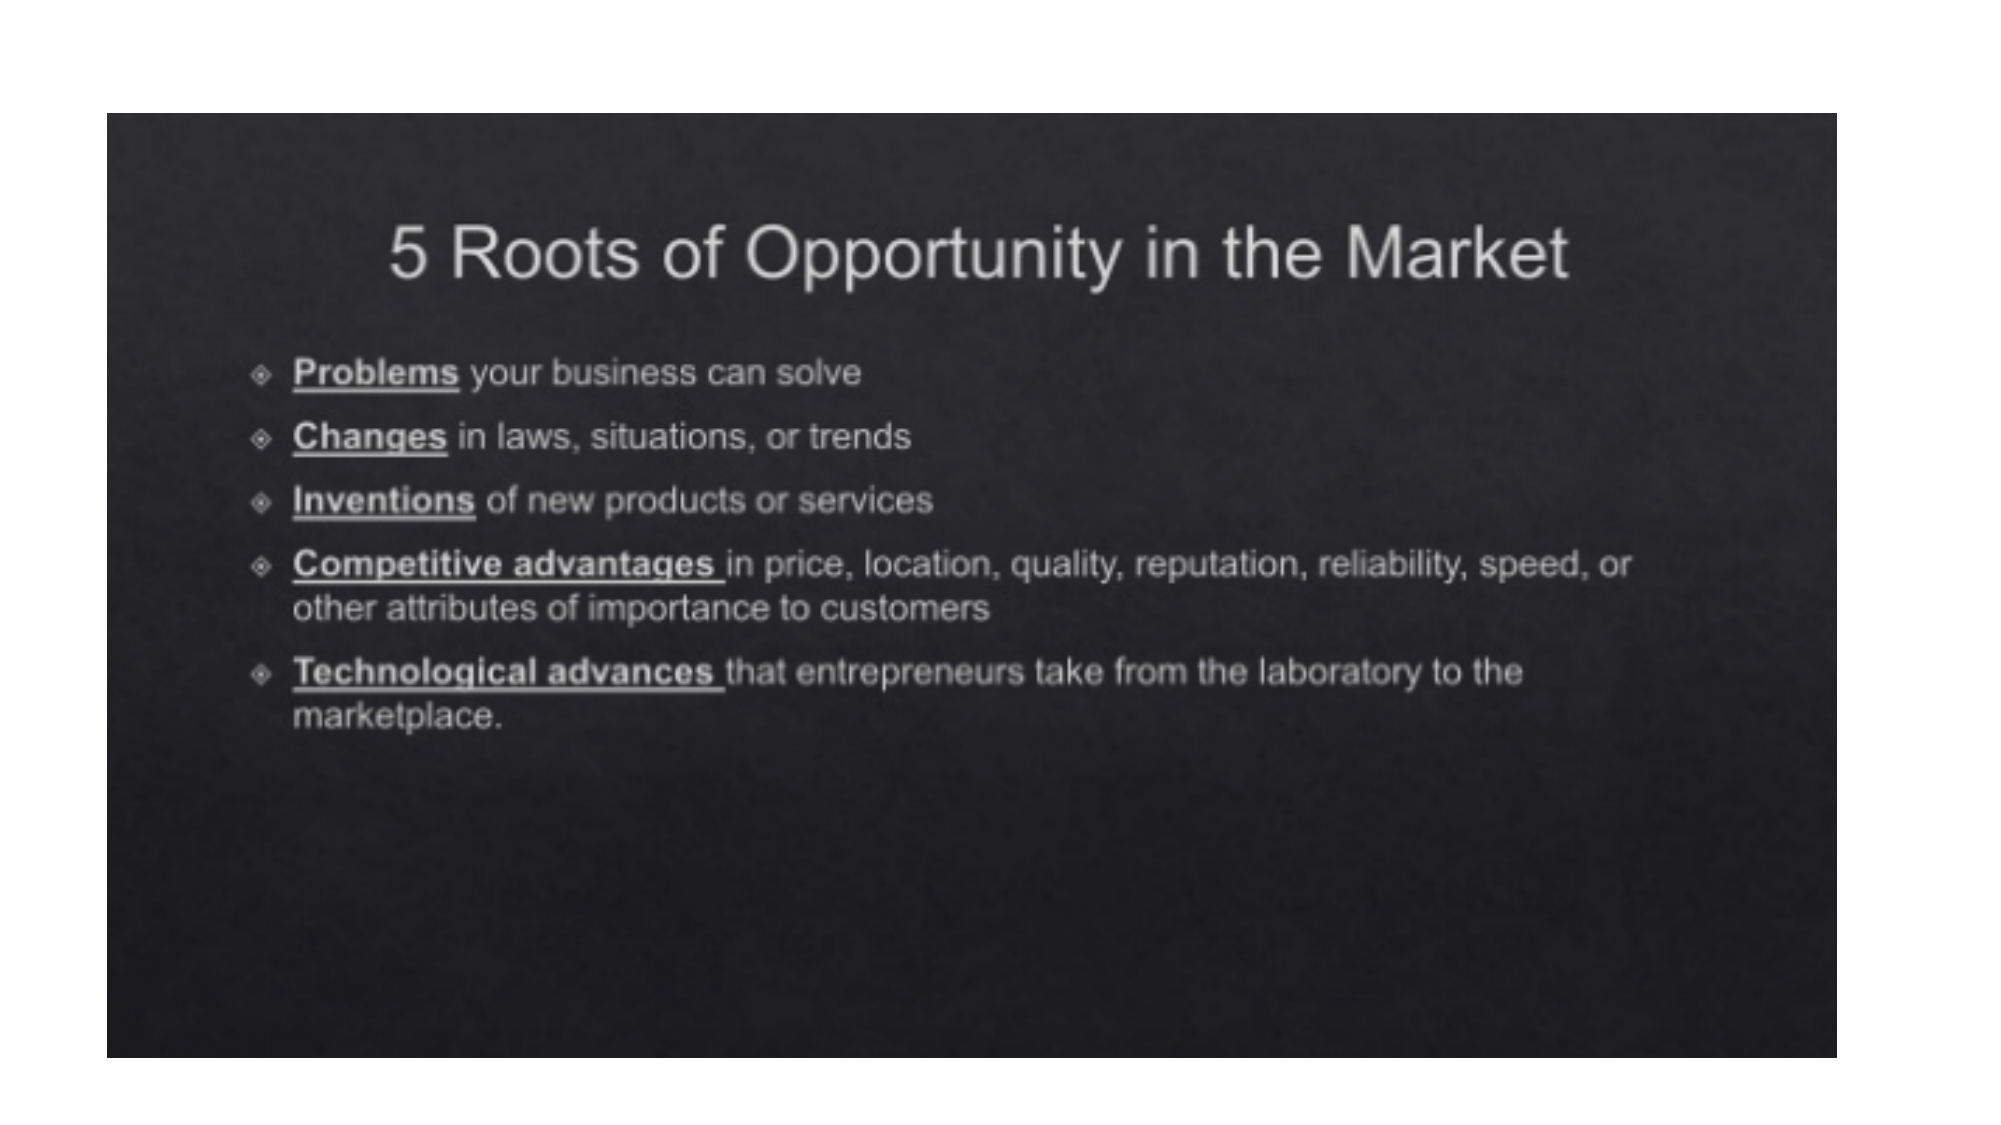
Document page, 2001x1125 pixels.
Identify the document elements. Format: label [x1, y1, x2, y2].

list [107, 112, 1837, 1058]
